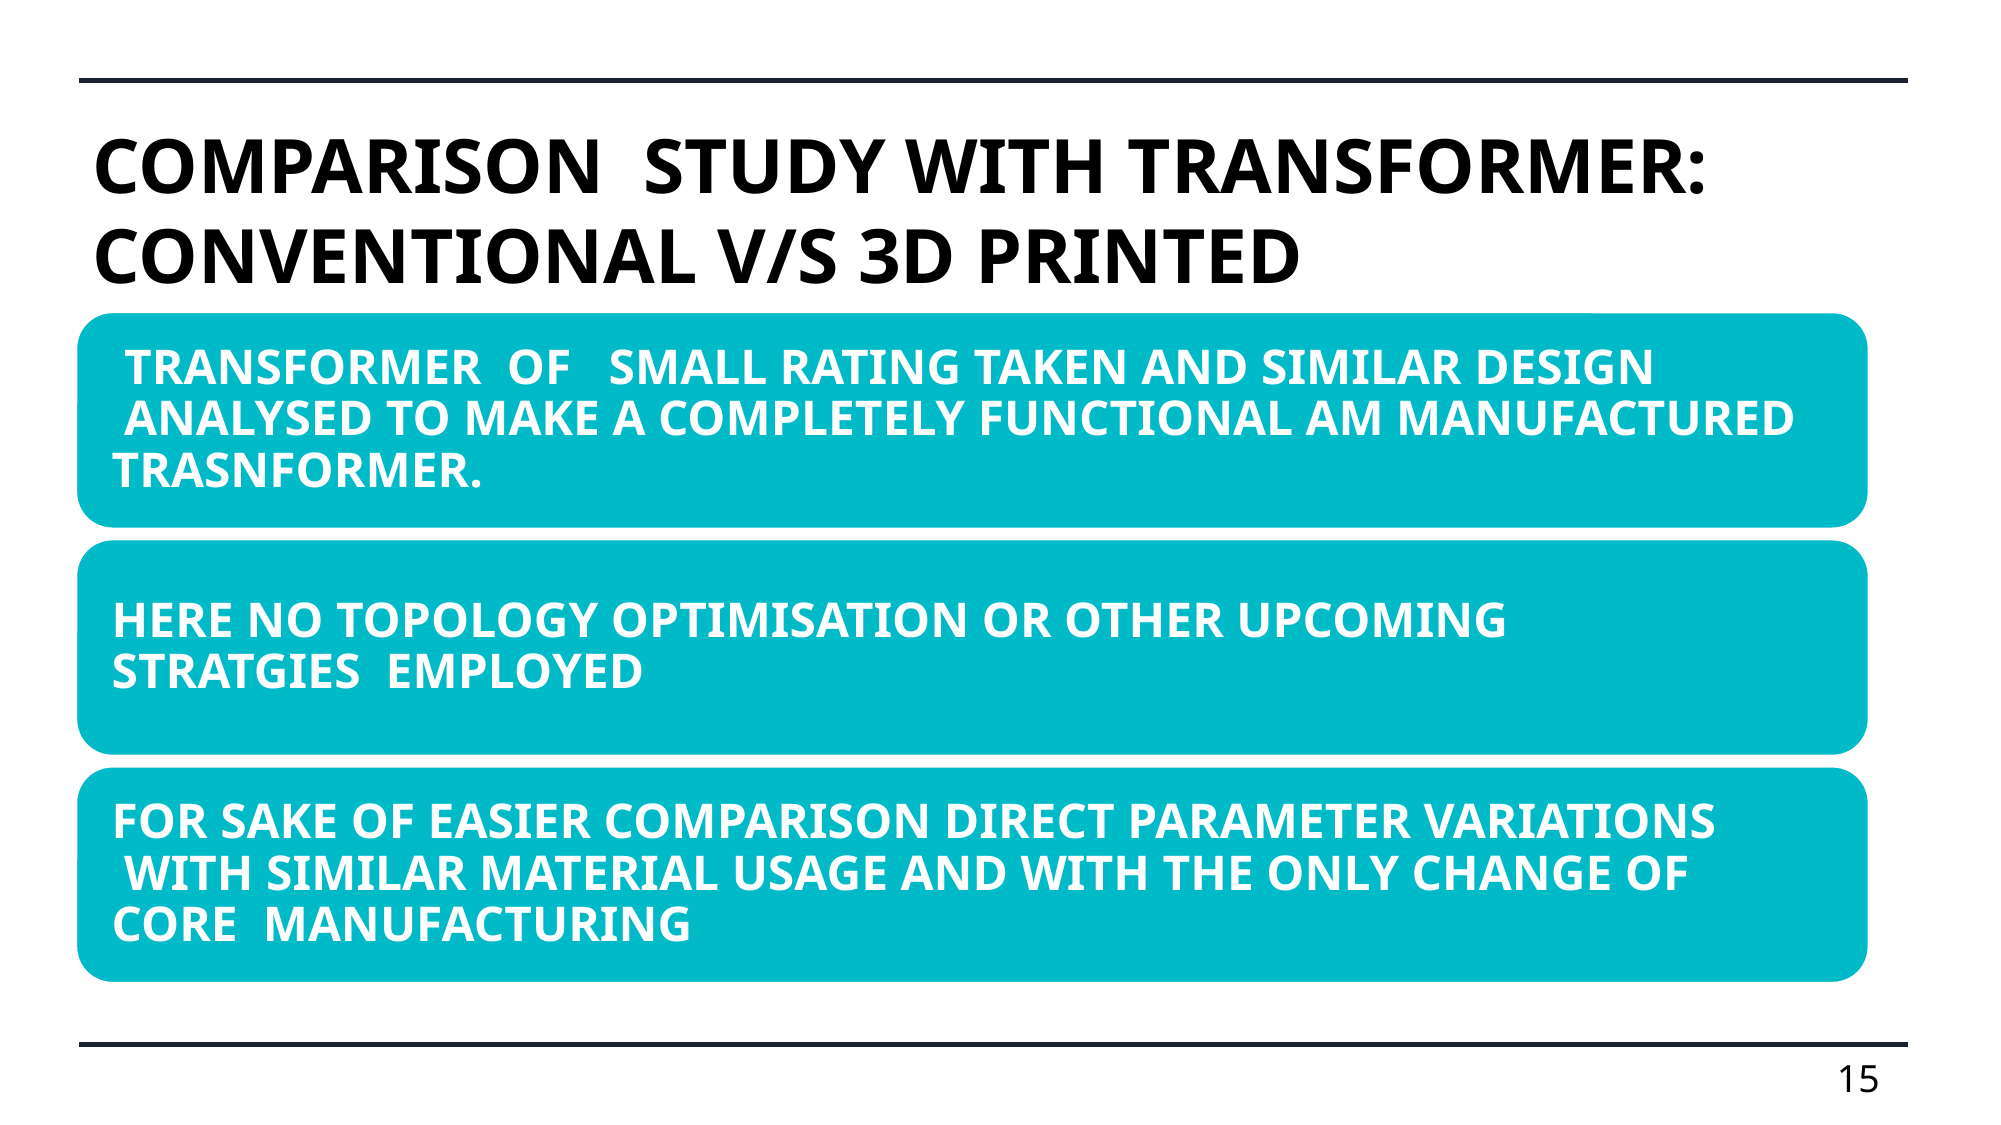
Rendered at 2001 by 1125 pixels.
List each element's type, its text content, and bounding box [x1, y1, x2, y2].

text_box 15 [1821, 1047, 2000, 1108]
title COMPARISON STUDY WITH TRANSFORMER: CONVENTIONAL V/S 3D PRINTED [77, 87, 1867, 303]
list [76, 303, 1869, 992]
